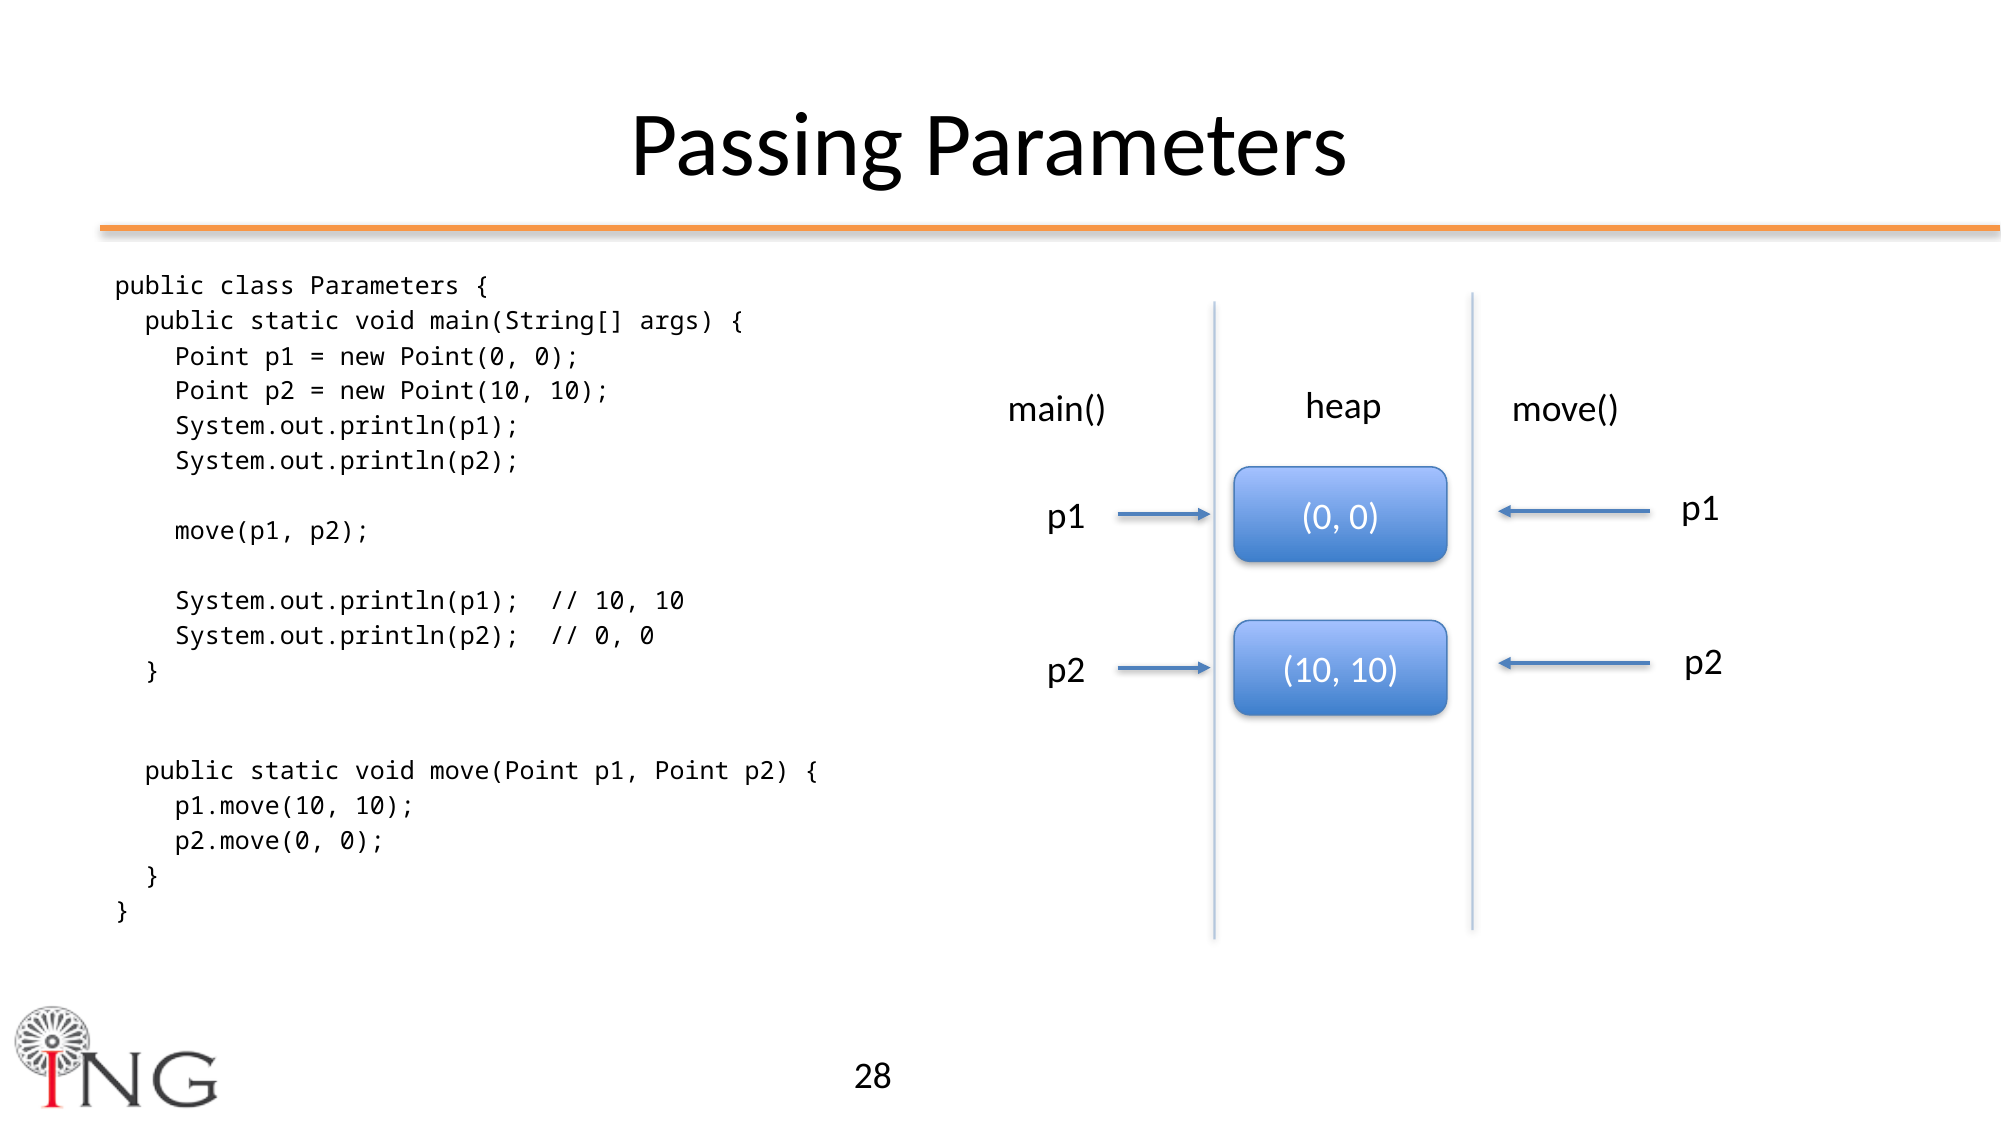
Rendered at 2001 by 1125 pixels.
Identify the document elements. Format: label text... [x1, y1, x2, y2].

text_box p1 [1666, 475, 1735, 536]
title Passing Parameters [99, 45, 1900, 233]
text_box main() [993, 376, 1122, 437]
text_box p2 [1669, 629, 1738, 690]
text_box (0, 0) [1233, 466, 1448, 563]
text_box (10, 10) [1233, 619, 1448, 716]
picture [0, 987, 244, 1125]
text_box heap [1290, 373, 1397, 434]
text_box p2 [1032, 637, 1101, 698]
slide_number 28 [839, 1043, 1900, 1104]
list public class Parameters { public static void main(String[] args) { Point p1 = new Point(0, 0); Point p2 = new Point(10, 10); System.out.println(p1); System.out.println(p2); move(p1, p2); System.out.println(p1); // 10, 10 System.out.println(p2); // 0, 0 } public static void move(Point p1, Point p2) { p1.move(10, 10); p2.move(0, 0); } } [99, 262, 984, 1005]
text_box p1 [1032, 483, 1101, 544]
text_box move() [1497, 376, 1635, 437]
